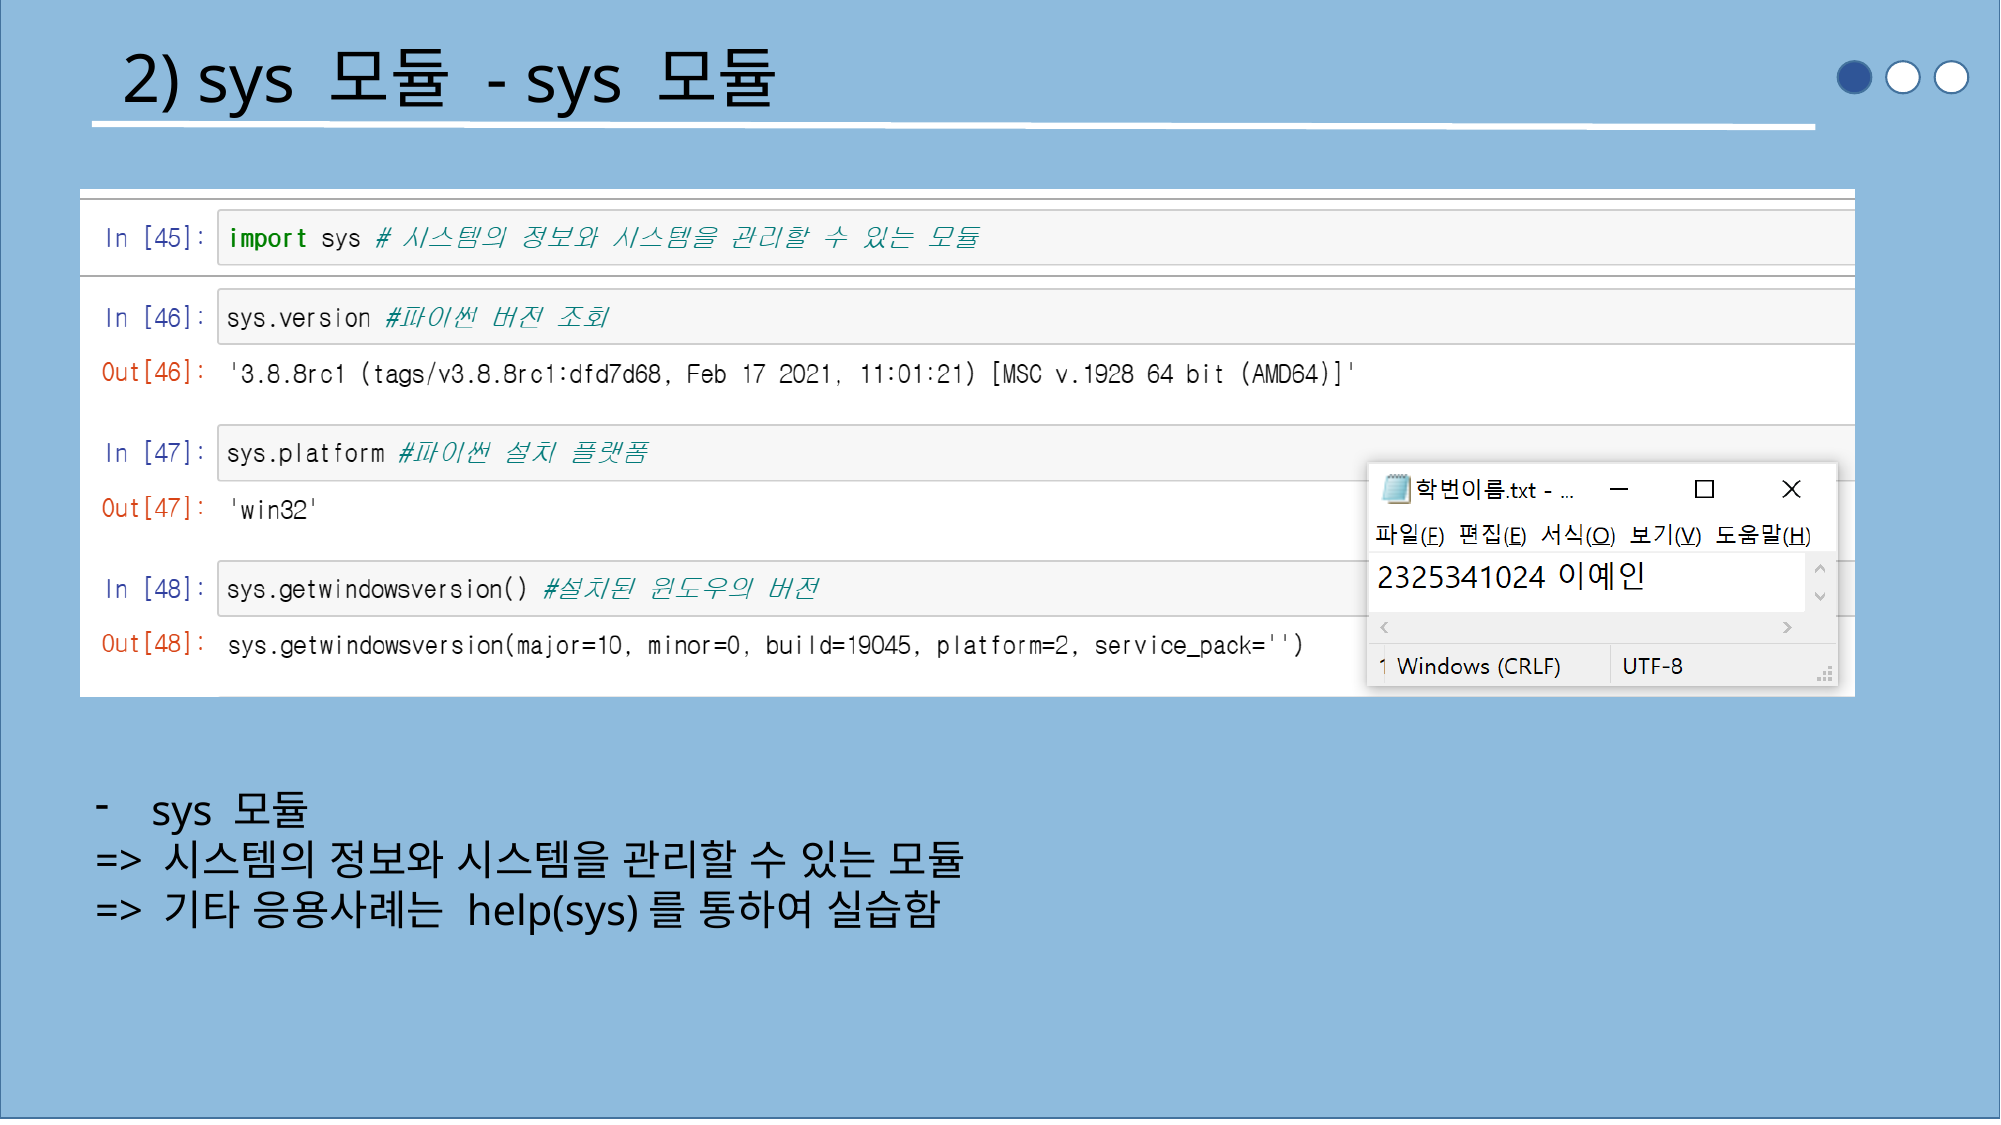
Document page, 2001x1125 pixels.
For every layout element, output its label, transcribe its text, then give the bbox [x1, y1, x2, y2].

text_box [1837, 61, 1969, 94]
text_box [91, 123, 1816, 127]
text_box [0, 0, 2000, 1119]
text_box 2) sys 모듈 - sys 모듈 [107, 27, 1908, 123]
text_box sys 모듈 => 시스템의 정보와 시스템을 관리할 수 있는 모듈 => 기타 응용사례는 help(sys)를 통하여 실습함 [80, 776, 1862, 942]
picture [80, 189, 1855, 697]
